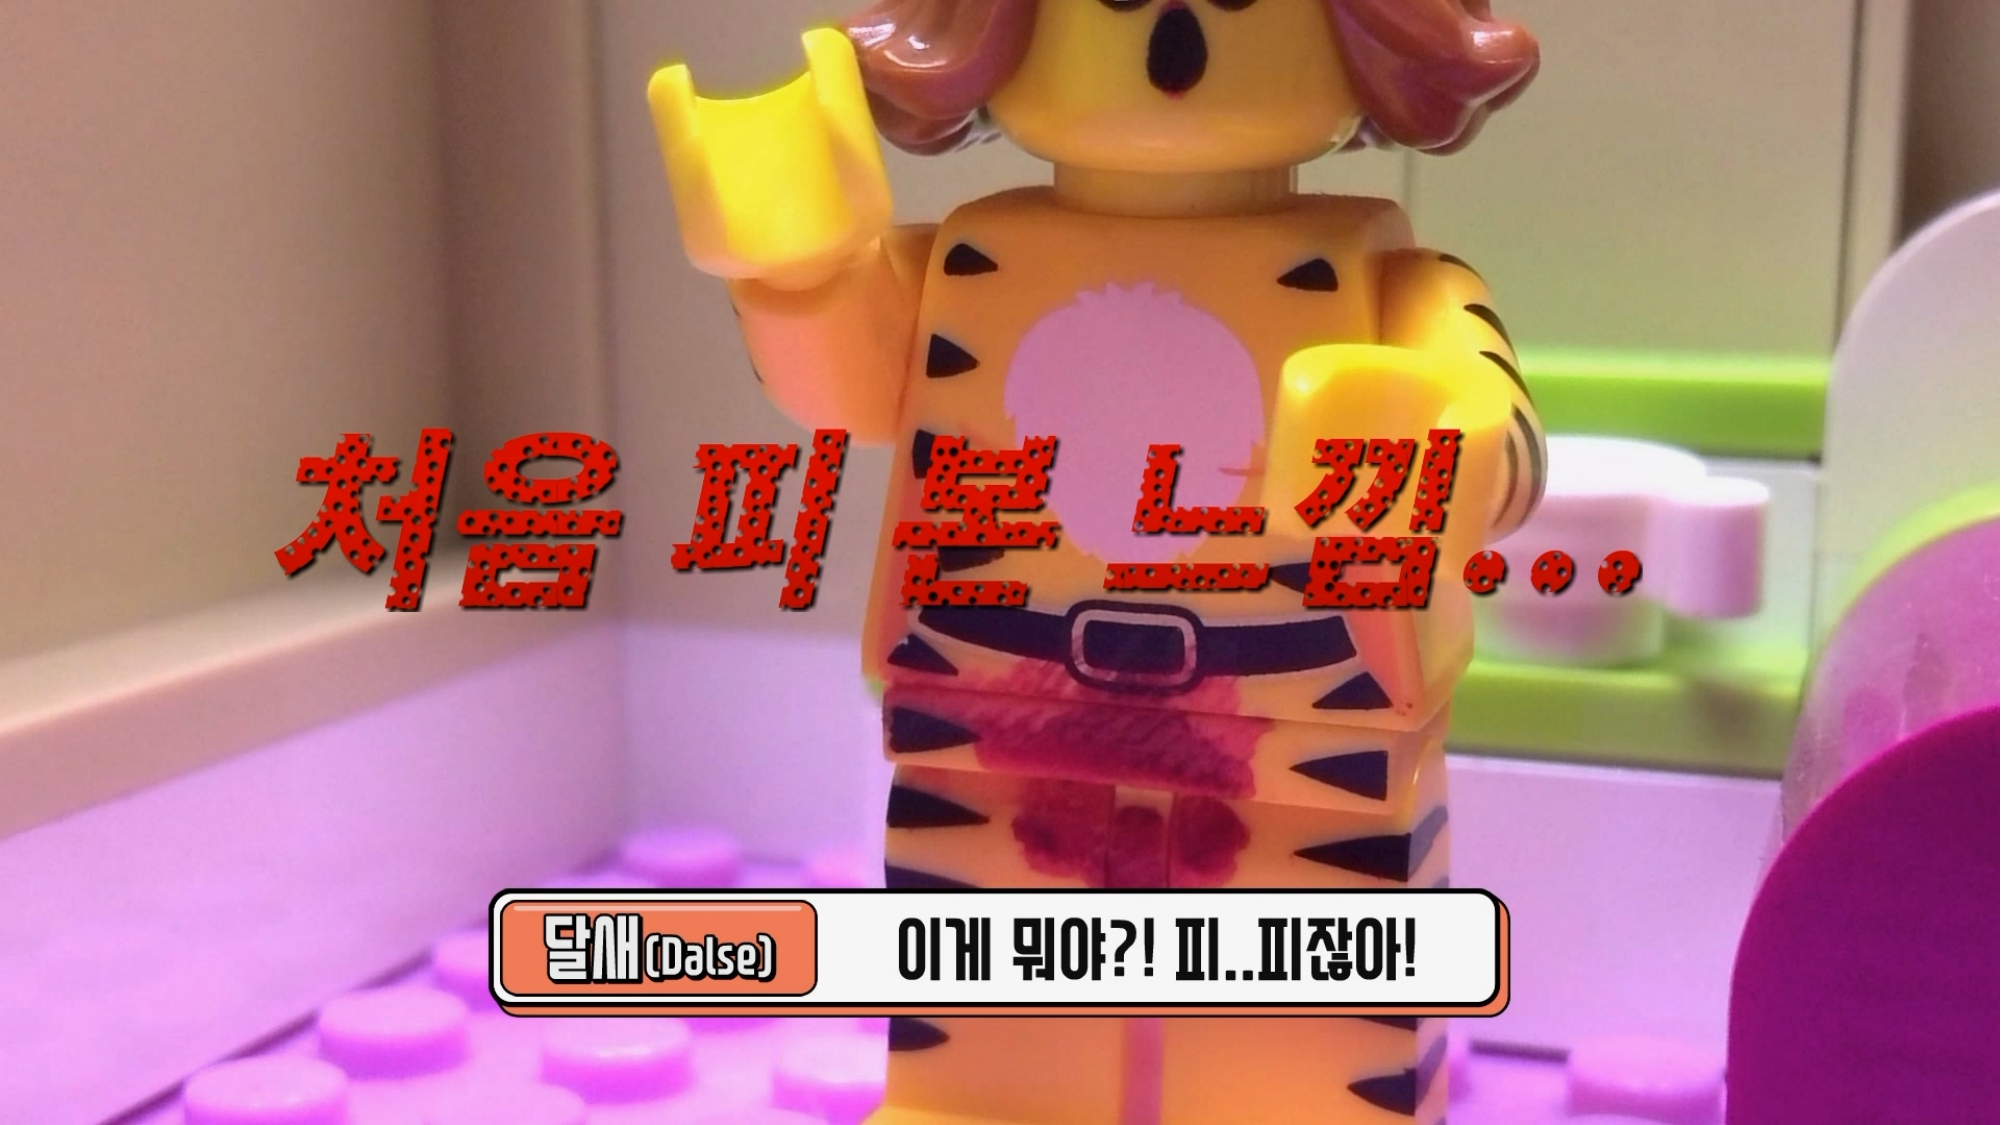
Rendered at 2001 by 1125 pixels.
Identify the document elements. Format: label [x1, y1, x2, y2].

list [0, 0, 2000, 1125]
